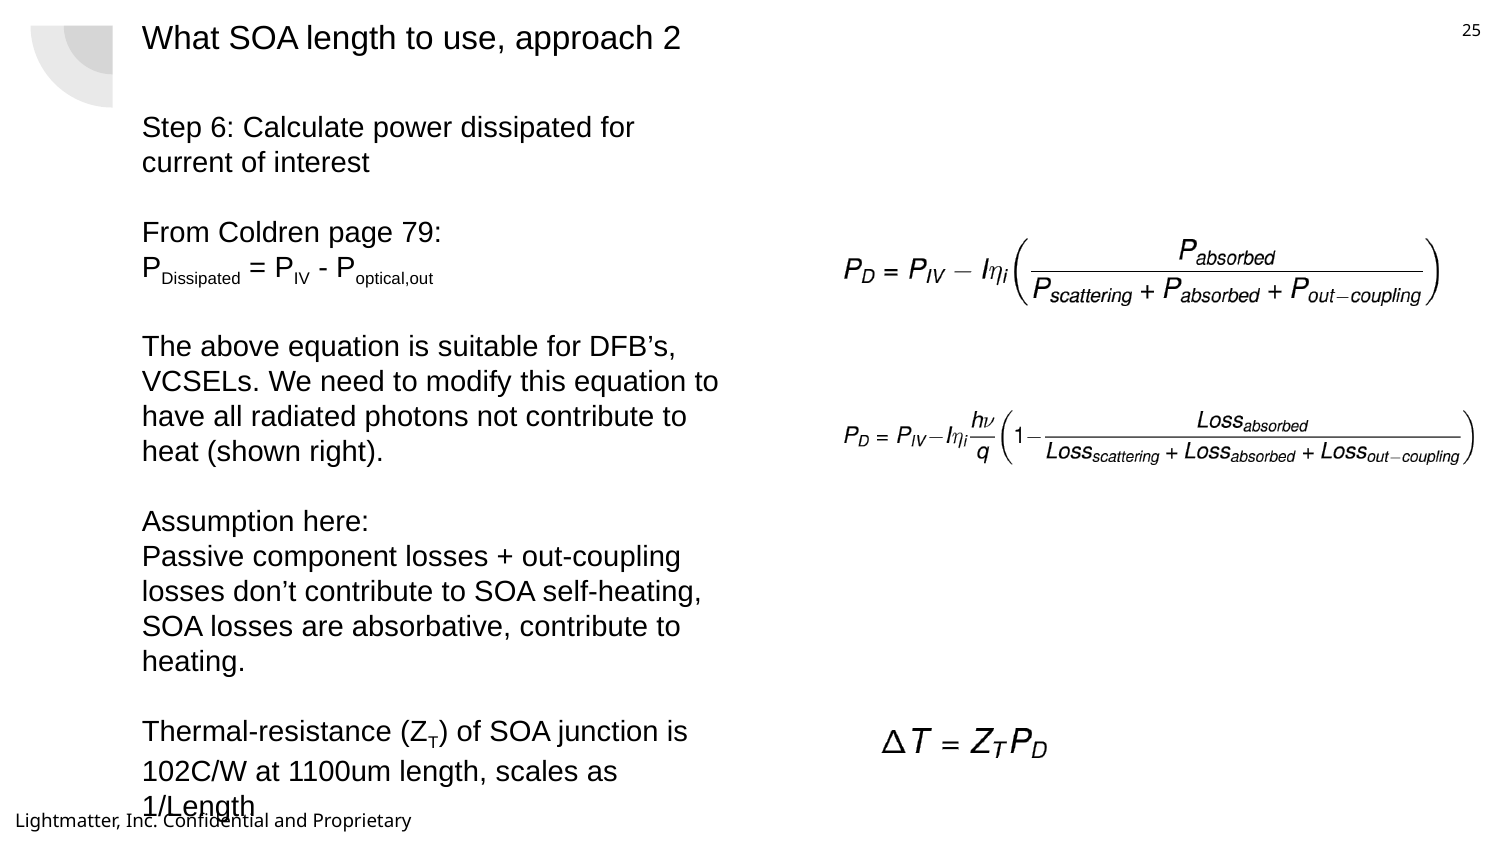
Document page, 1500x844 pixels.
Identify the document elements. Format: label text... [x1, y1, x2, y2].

picture [844, 238, 1439, 306]
picture [844, 409, 1474, 465]
title What SOA length to use, approach 2 [126, 0, 1281, 73]
list Step 6: Calculate power dissipated for current of interest From Coldren page 79: PDissipated = PIV - Poptical,out The above equation is suitable for DFB’s, VCSELs. We need to modify this equation to have all radiated photons not contribute to heat (shown right). Assumption here: Passive component losses + out-coupling losses don’t contribute to SOA self-heating, SOA losses are absorbative, contribute to heating. Thermal-resistance (ZT) of SOA junction is 102C/W at 1100um length, scales as 1/Length [126, 93, 748, 744]
picture [881, 728, 1047, 759]
